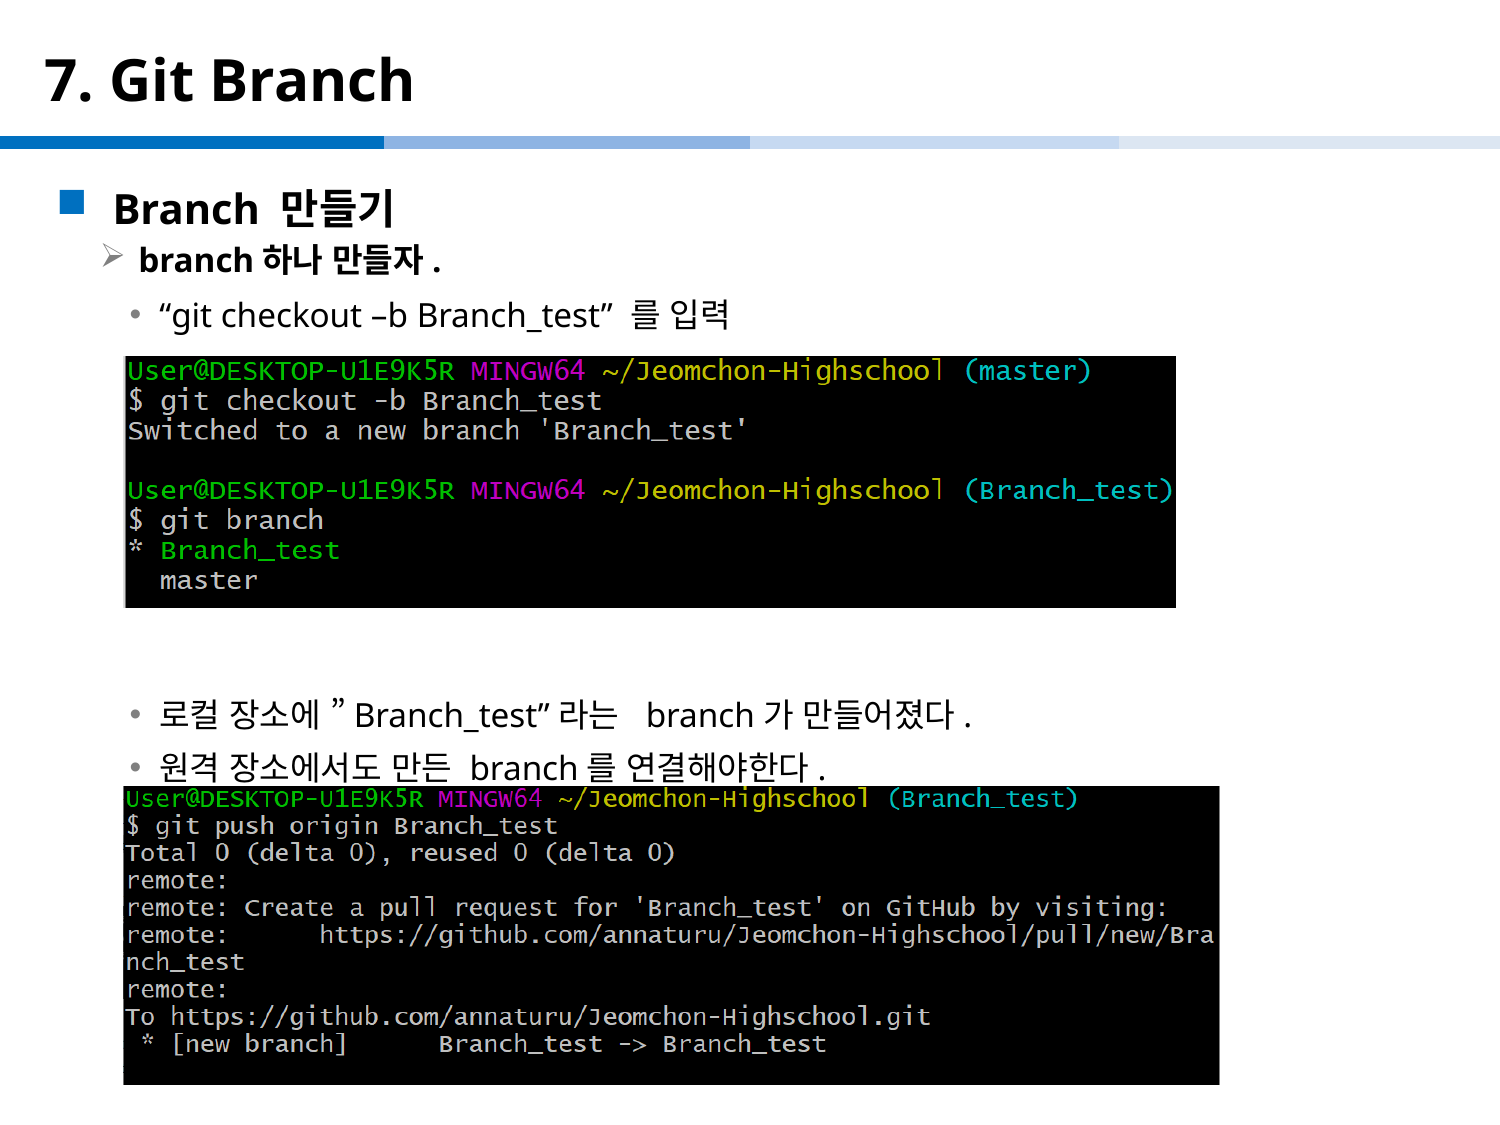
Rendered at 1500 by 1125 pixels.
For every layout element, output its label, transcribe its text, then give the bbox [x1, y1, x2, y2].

text_box [182, 621, 290, 705]
list Branch 만들기 branch하나 만들자. “git checkout –b Branch_test” 를 입력 로컬 장소에 ”Branch_test”라는 branch가 만들어졌다. 원격 장소에서도 만든 branch를 연결해야한다. “git push origin Branch_test” 를 입력 [40, 149, 1453, 1107]
picture [123, 786, 1220, 1086]
title 7. Git Branch [29, 32, 1270, 124]
picture [123, 356, 1176, 609]
